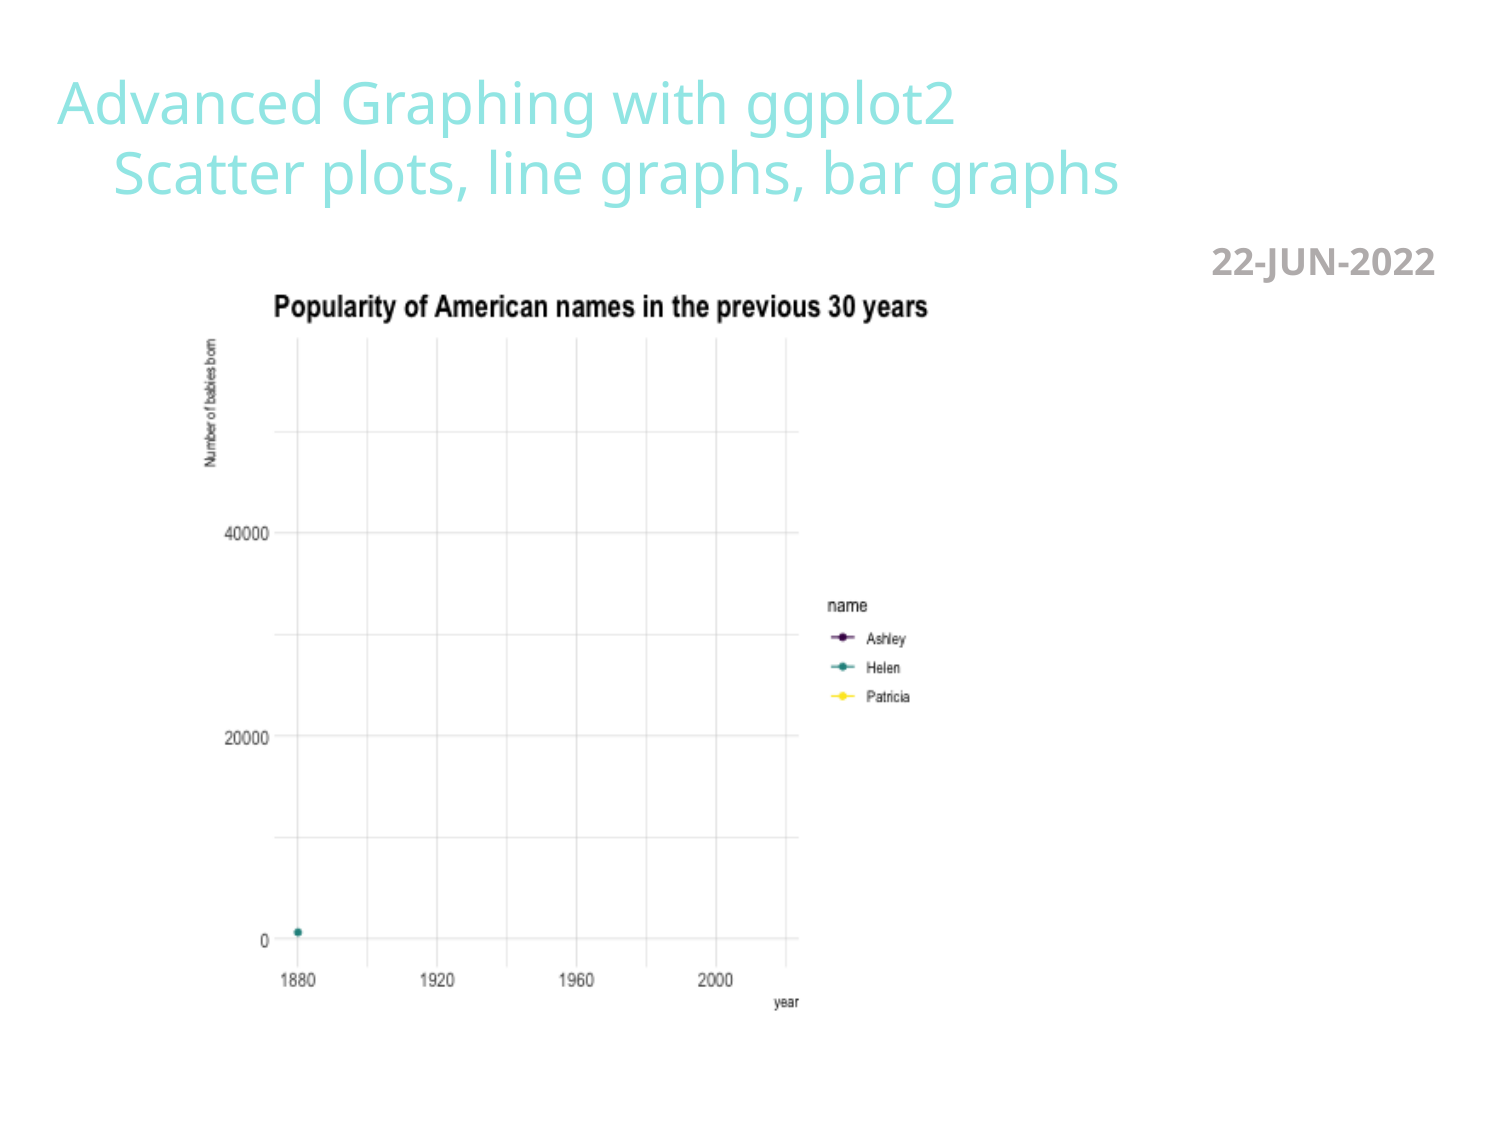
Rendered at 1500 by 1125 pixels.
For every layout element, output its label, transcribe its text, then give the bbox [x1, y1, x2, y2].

text_box 22-JUN-2022 [1196, 230, 1451, 291]
picture [154, 244, 971, 1062]
title Advanced Graphing with ggplot2 Scatter plots, line graphs, bar graphs [42, 27, 1367, 245]
